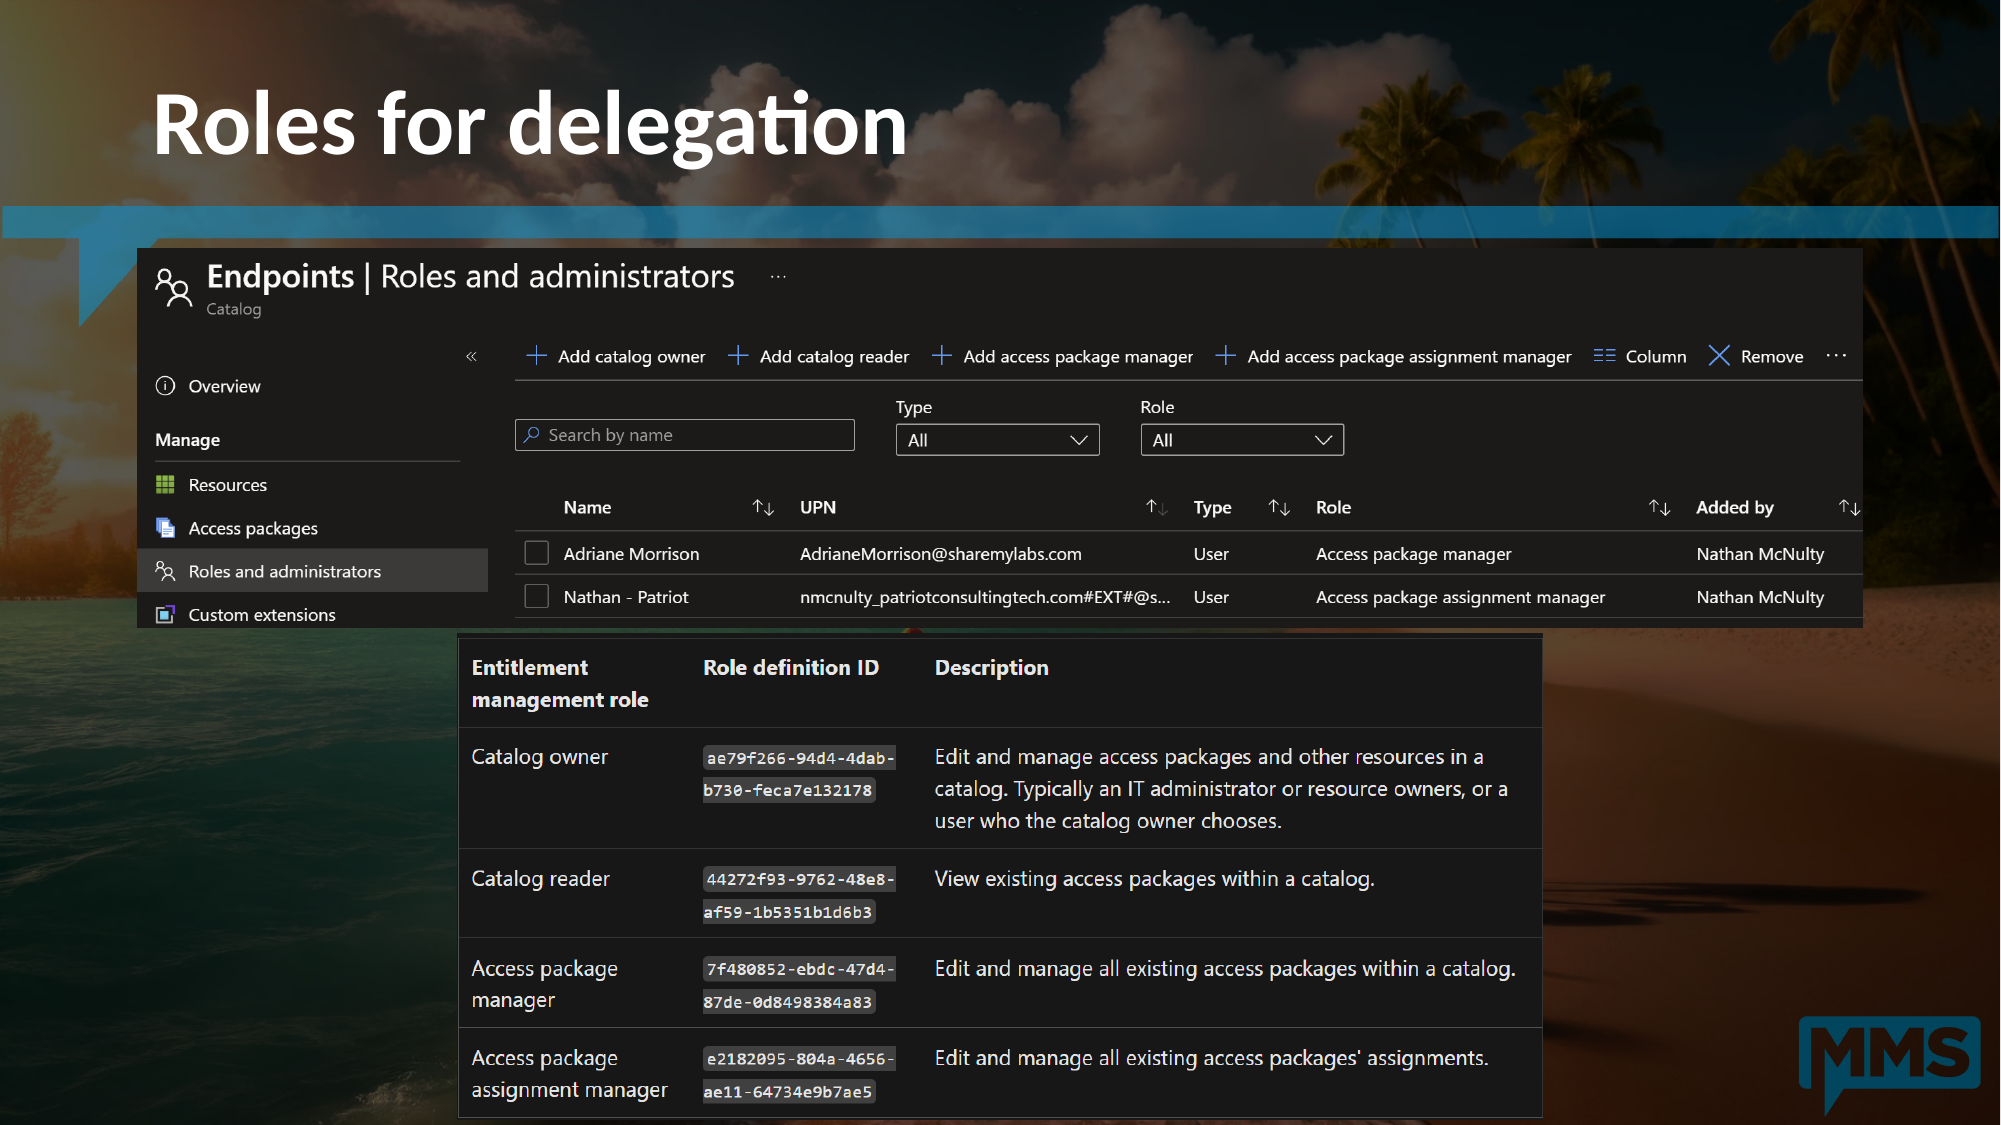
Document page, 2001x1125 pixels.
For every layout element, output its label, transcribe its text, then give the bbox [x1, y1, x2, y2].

title Roles for delegation [137, 59, 1863, 190]
picture [0, 0, 2001, 1125]
